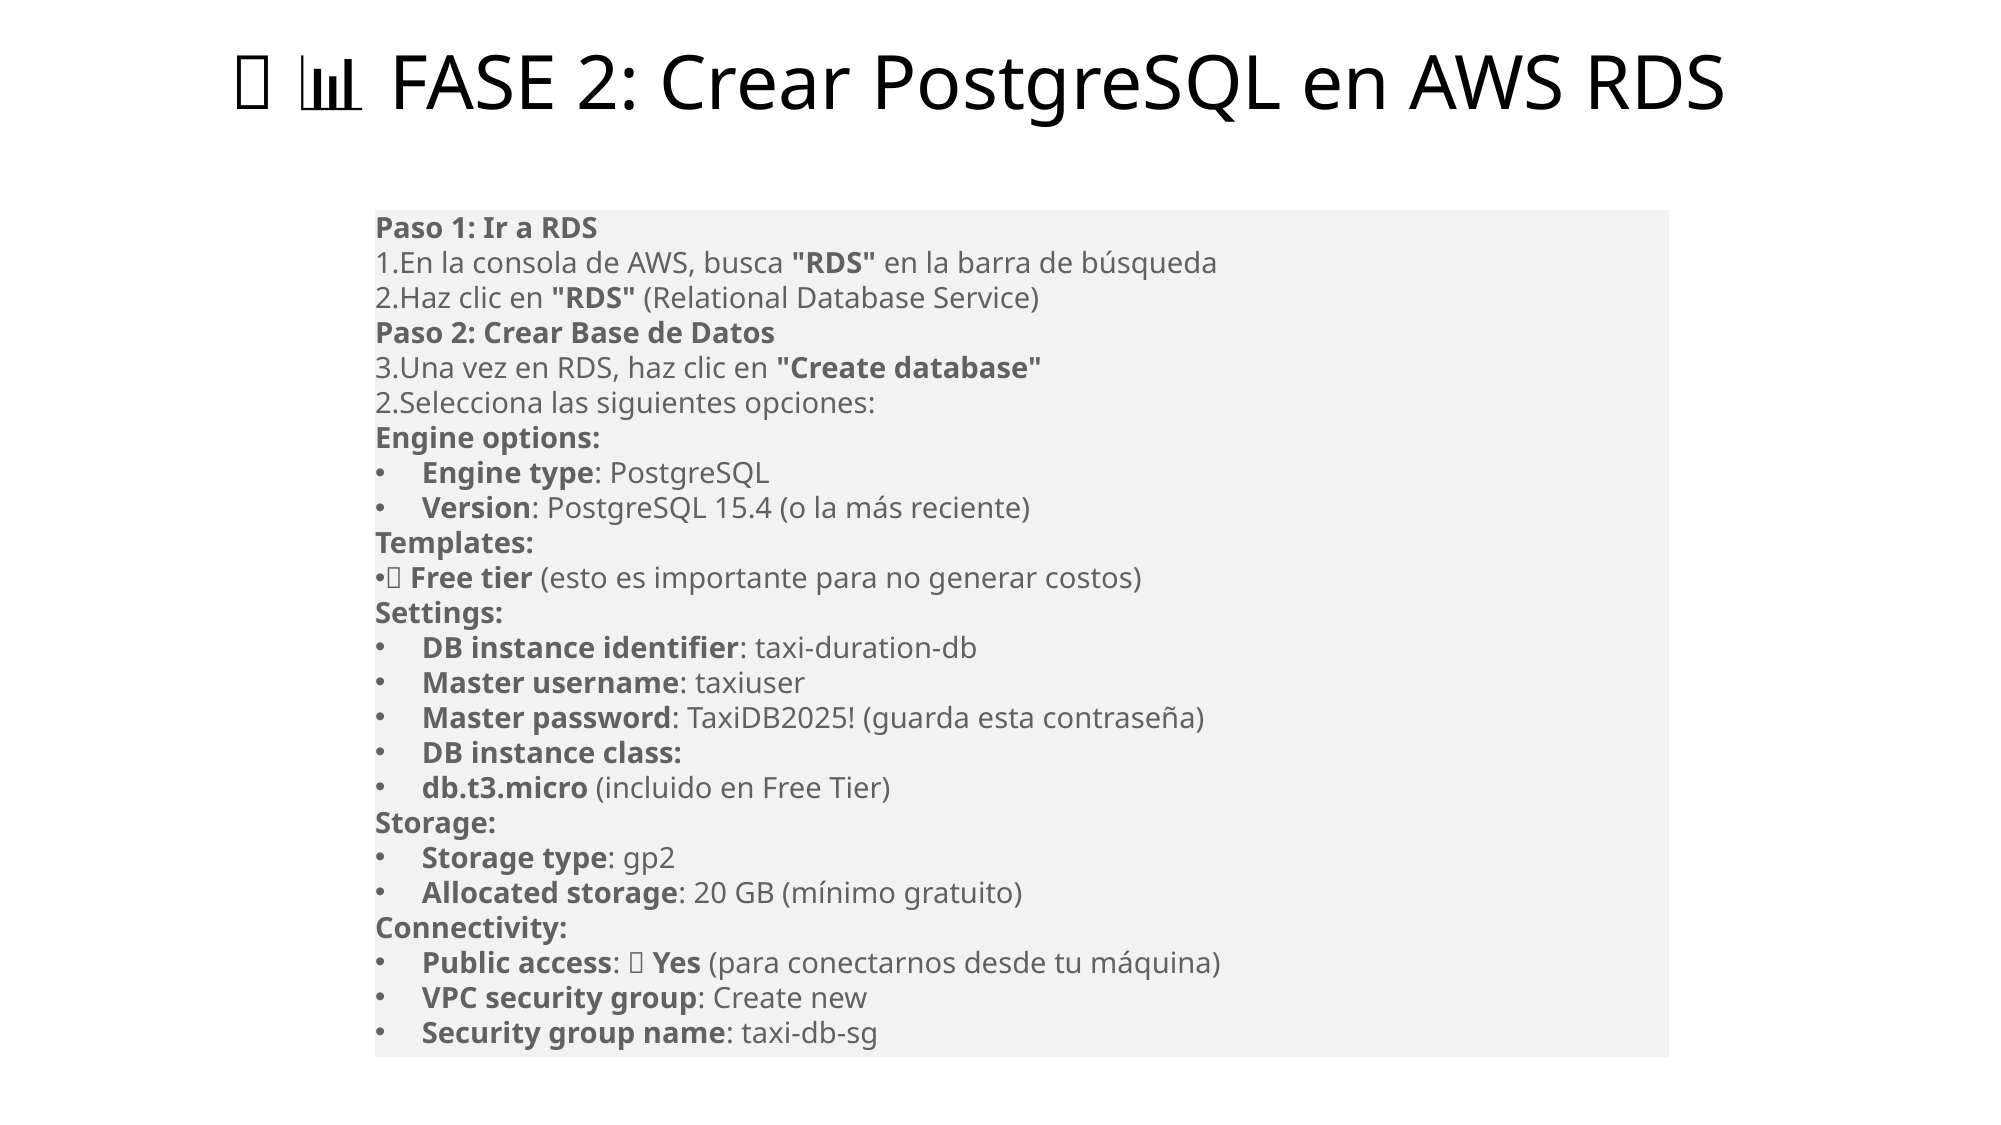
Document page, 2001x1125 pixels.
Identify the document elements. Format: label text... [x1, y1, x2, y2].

title ✅ 📊 FASE 2: Crear PostgreSQL en AWS RDS [47, 19, 1911, 145]
text_box Paso 1: Ir a RDS En la consola de AWS, busca "RDS" en la barra de búsqueda Haz clic en "RDS" (Relational Database Service) Paso 2: Crear Base de Datos Una vez en RDS, haz clic en "Create database" Selecciona las siguientes opciones: Engine options: Engine type: PostgreSQL Version: PostgreSQL 15.4 (o la más reciente) Templates: ✅ Free tier (esto es importante para no generar costos) Settings: DB instance identifier: taxi-duration-db Master username: taxiuser Master password: TaxiDB2025! (guarda esta contraseña) DB instance class: db.t3.micro (incluido en Free Tier) Storage: Storage type: gp2 Allocated storage: 20 GB (mínimo gratuito) Connectivity: Public access: ✅ Yes (para conectarnos desde tu máquina) VPC security group: Create new Security group name: taxi-db-sg [375, 209, 1670, 1058]
